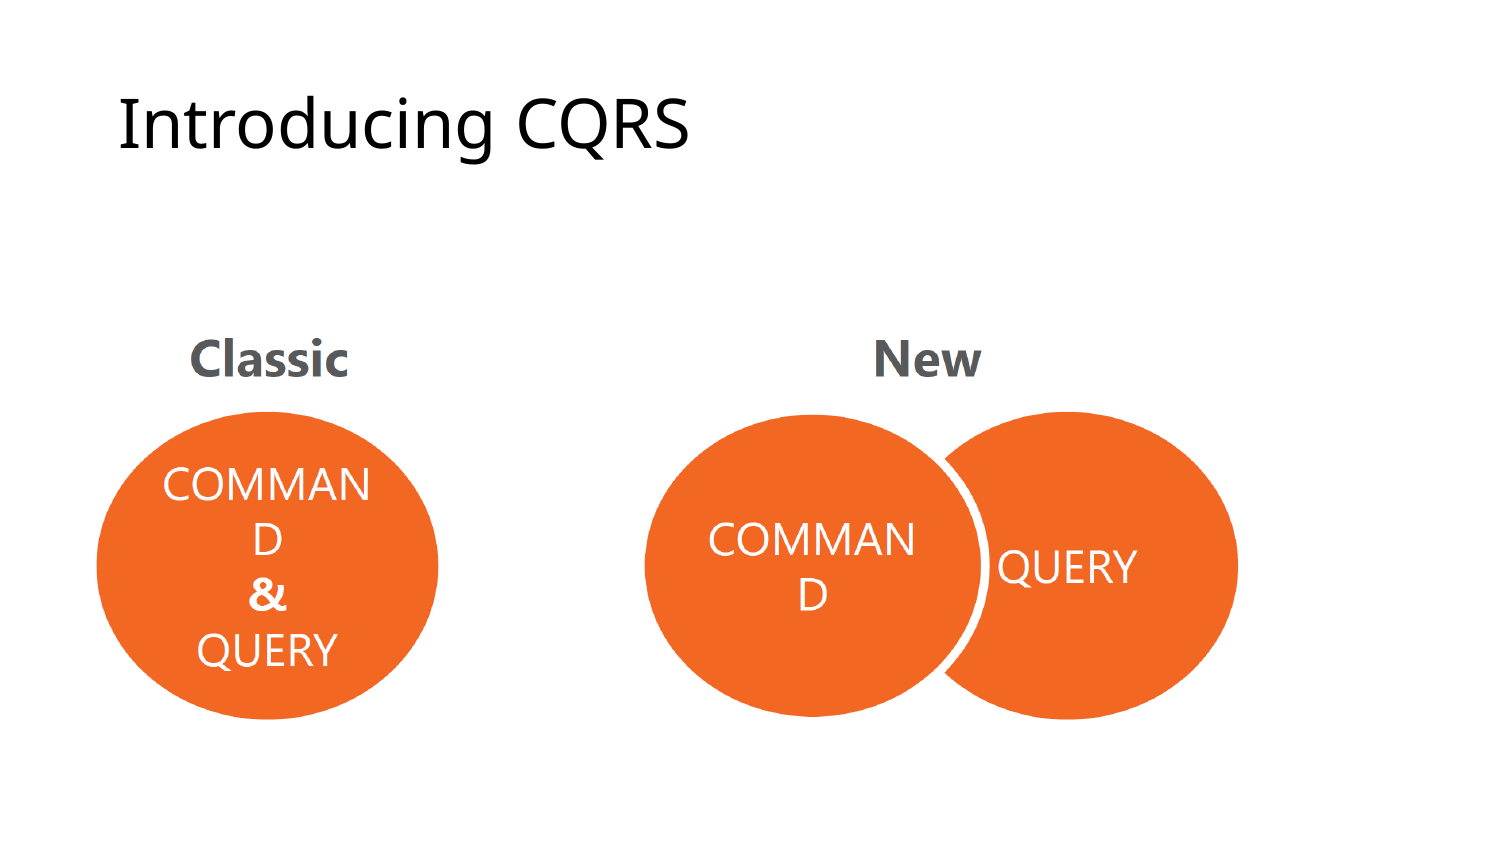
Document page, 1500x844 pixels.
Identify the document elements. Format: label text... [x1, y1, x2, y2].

title Introducing CQRS [103, 44, 1397, 208]
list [76, 321, 1247, 740]
